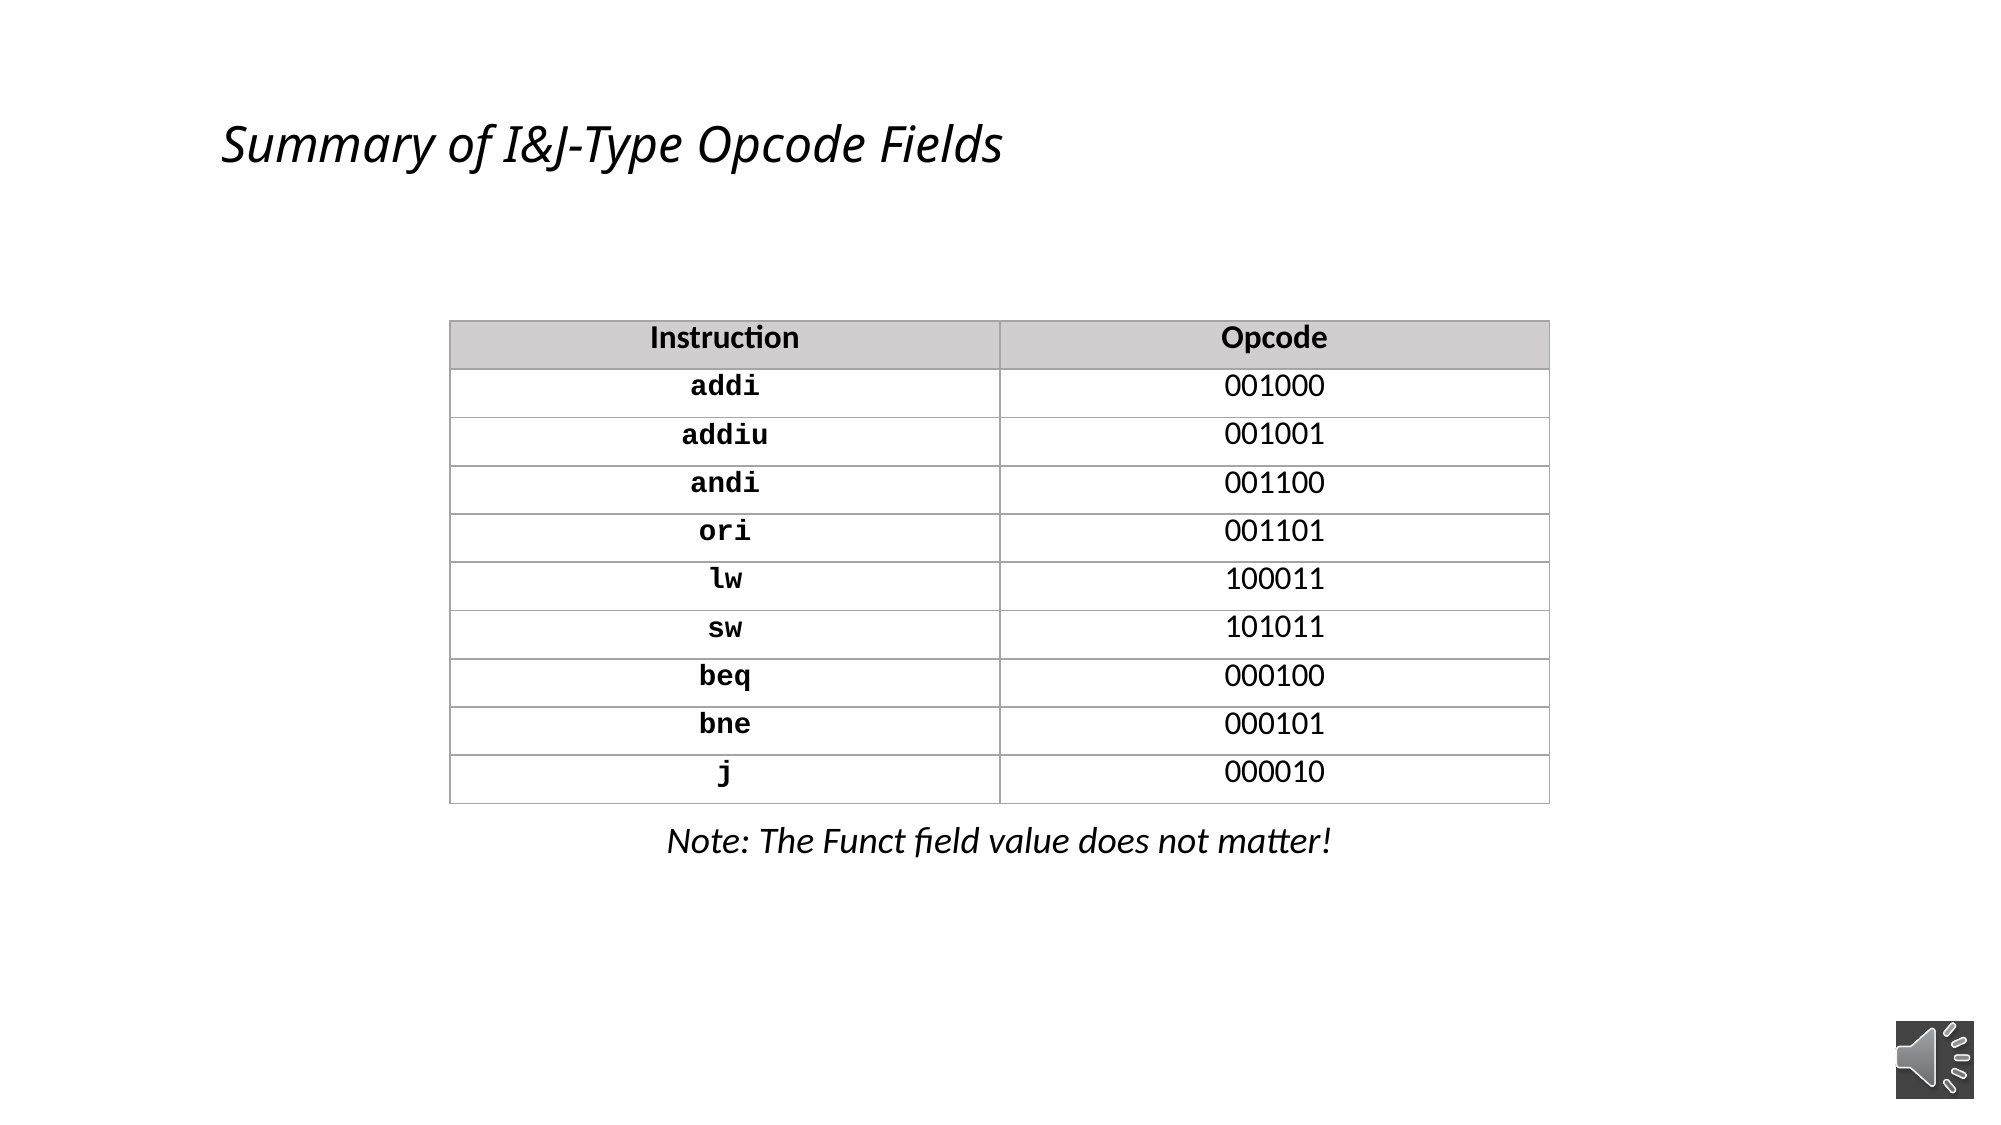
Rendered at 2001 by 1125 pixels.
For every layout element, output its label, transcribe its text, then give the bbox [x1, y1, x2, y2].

table_cell beq [451, 660, 999, 706]
table_header Instruction [451, 322, 999, 368]
table_cell bne [451, 708, 999, 754]
table_cell sw [451, 611, 999, 658]
text_box Note: The Funct field value does not matter! [317, 805, 1683, 868]
table_cell 101011 [1001, 611, 1549, 658]
table_cell j [451, 756, 999, 803]
table_cell addiu [451, 418, 999, 465]
picture [1894, 1019, 1975, 1100]
table_cell lw [451, 563, 999, 610]
table_cell addi [451, 370, 999, 417]
table_cell 000101 [1001, 708, 1549, 754]
table_cell andi [451, 467, 999, 513]
table_cell 001100 [1001, 467, 1549, 513]
text_box Summary of I&J-Type Opcode Fields [206, 105, 1020, 180]
table_cell 100011 [1001, 563, 1549, 610]
table_cell 000010 [1001, 756, 1549, 803]
table_cell ori [451, 515, 999, 561]
table_cell 001101 [1001, 515, 1549, 561]
table_header Opcode [1001, 322, 1549, 368]
table_cell 001001 [1001, 418, 1549, 465]
table_cell 001000 [1001, 370, 1549, 417]
table_cell 000100 [1001, 660, 1549, 706]
